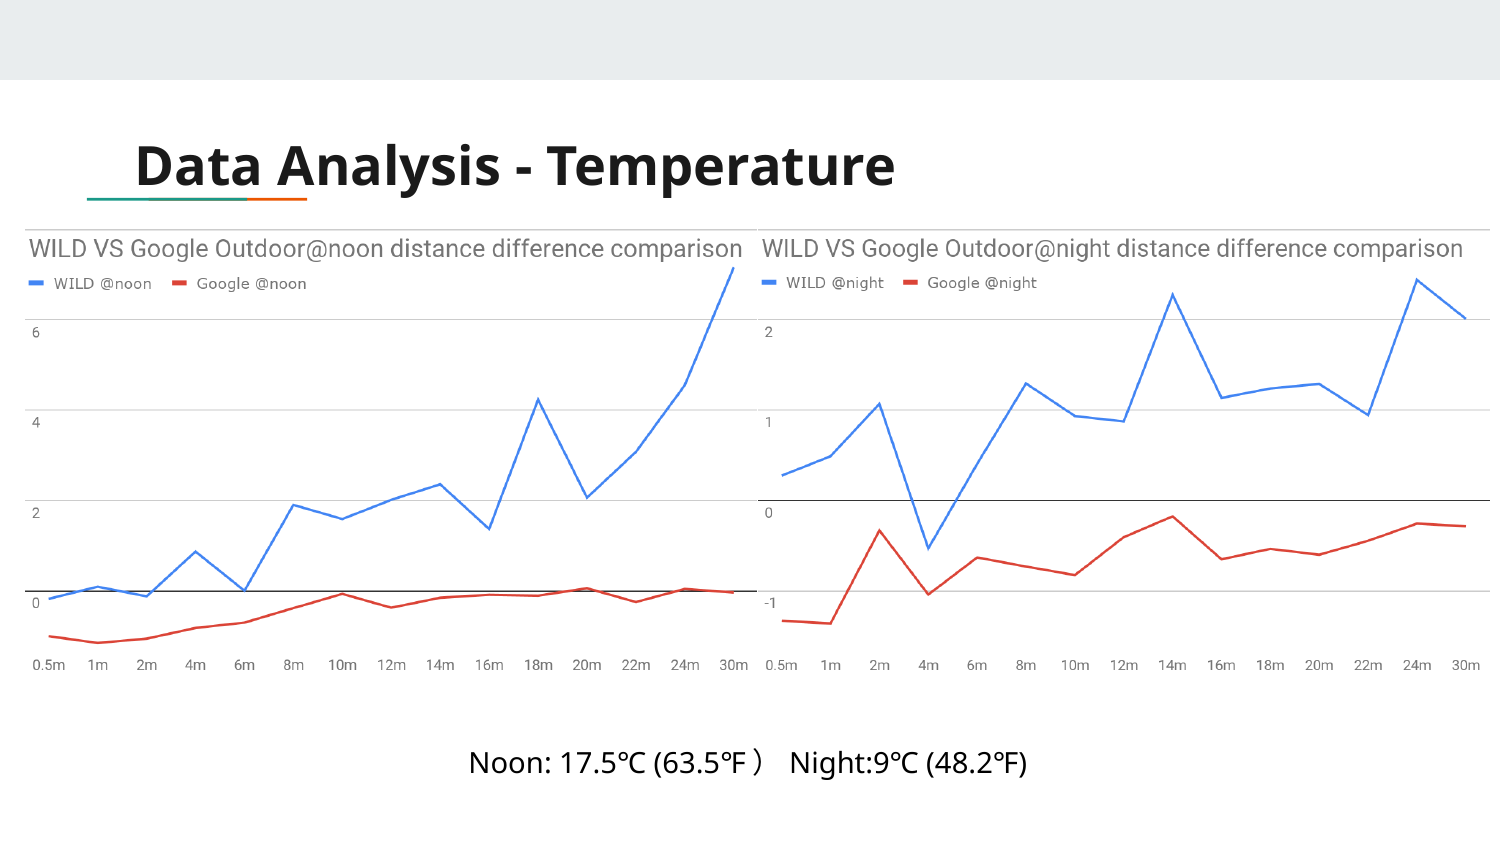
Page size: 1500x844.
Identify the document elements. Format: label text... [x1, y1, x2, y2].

text_box Noon: 17.5℃ (63.5℉）Night:9℃ (48.2℉) [453, 728, 1048, 794]
title Data Analysis - Temperature [119, 116, 1381, 205]
picture [24, 228, 1490, 682]
